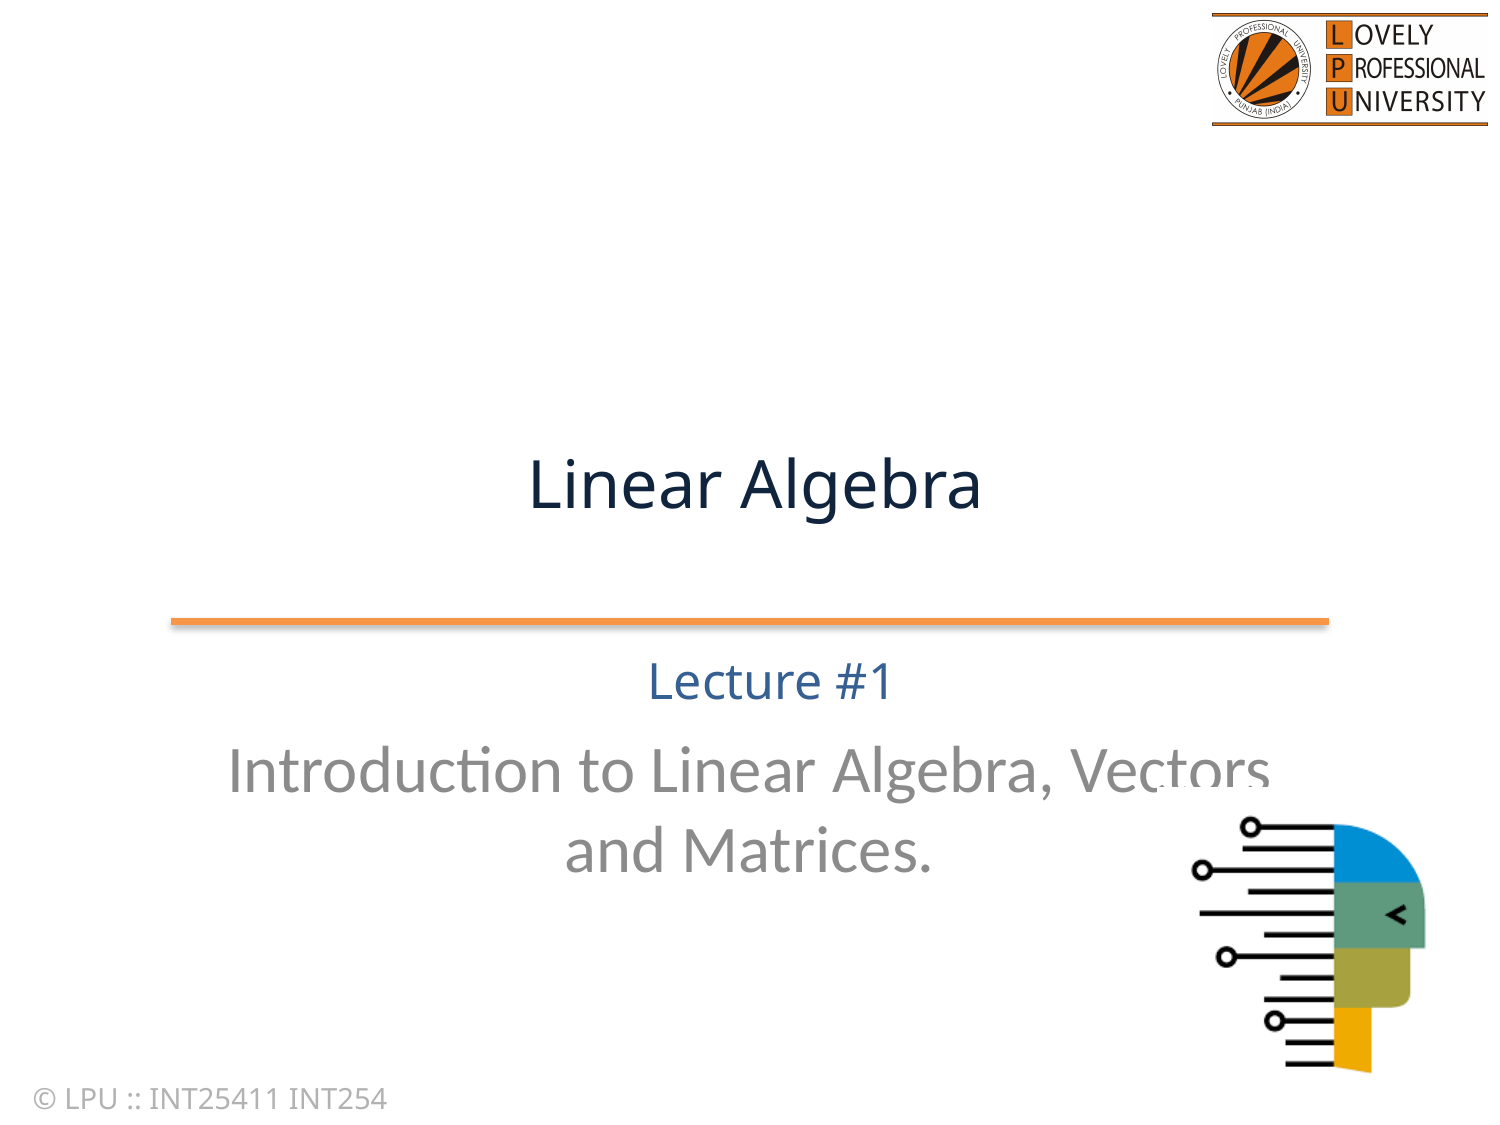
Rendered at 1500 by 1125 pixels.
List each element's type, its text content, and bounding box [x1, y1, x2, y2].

text_box Lecture #1 [632, 642, 912, 718]
title Linear Algebra [29, 361, 1483, 603]
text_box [1212, 13, 1488, 126]
subtitle Introduction to Linear Algebra, Vectors and Matrices. [171, 718, 1329, 1006]
slide_number © LPU :: INT25411 INT254 [17, 1070, 1038, 1125]
picture [1156, 787, 1480, 1110]
